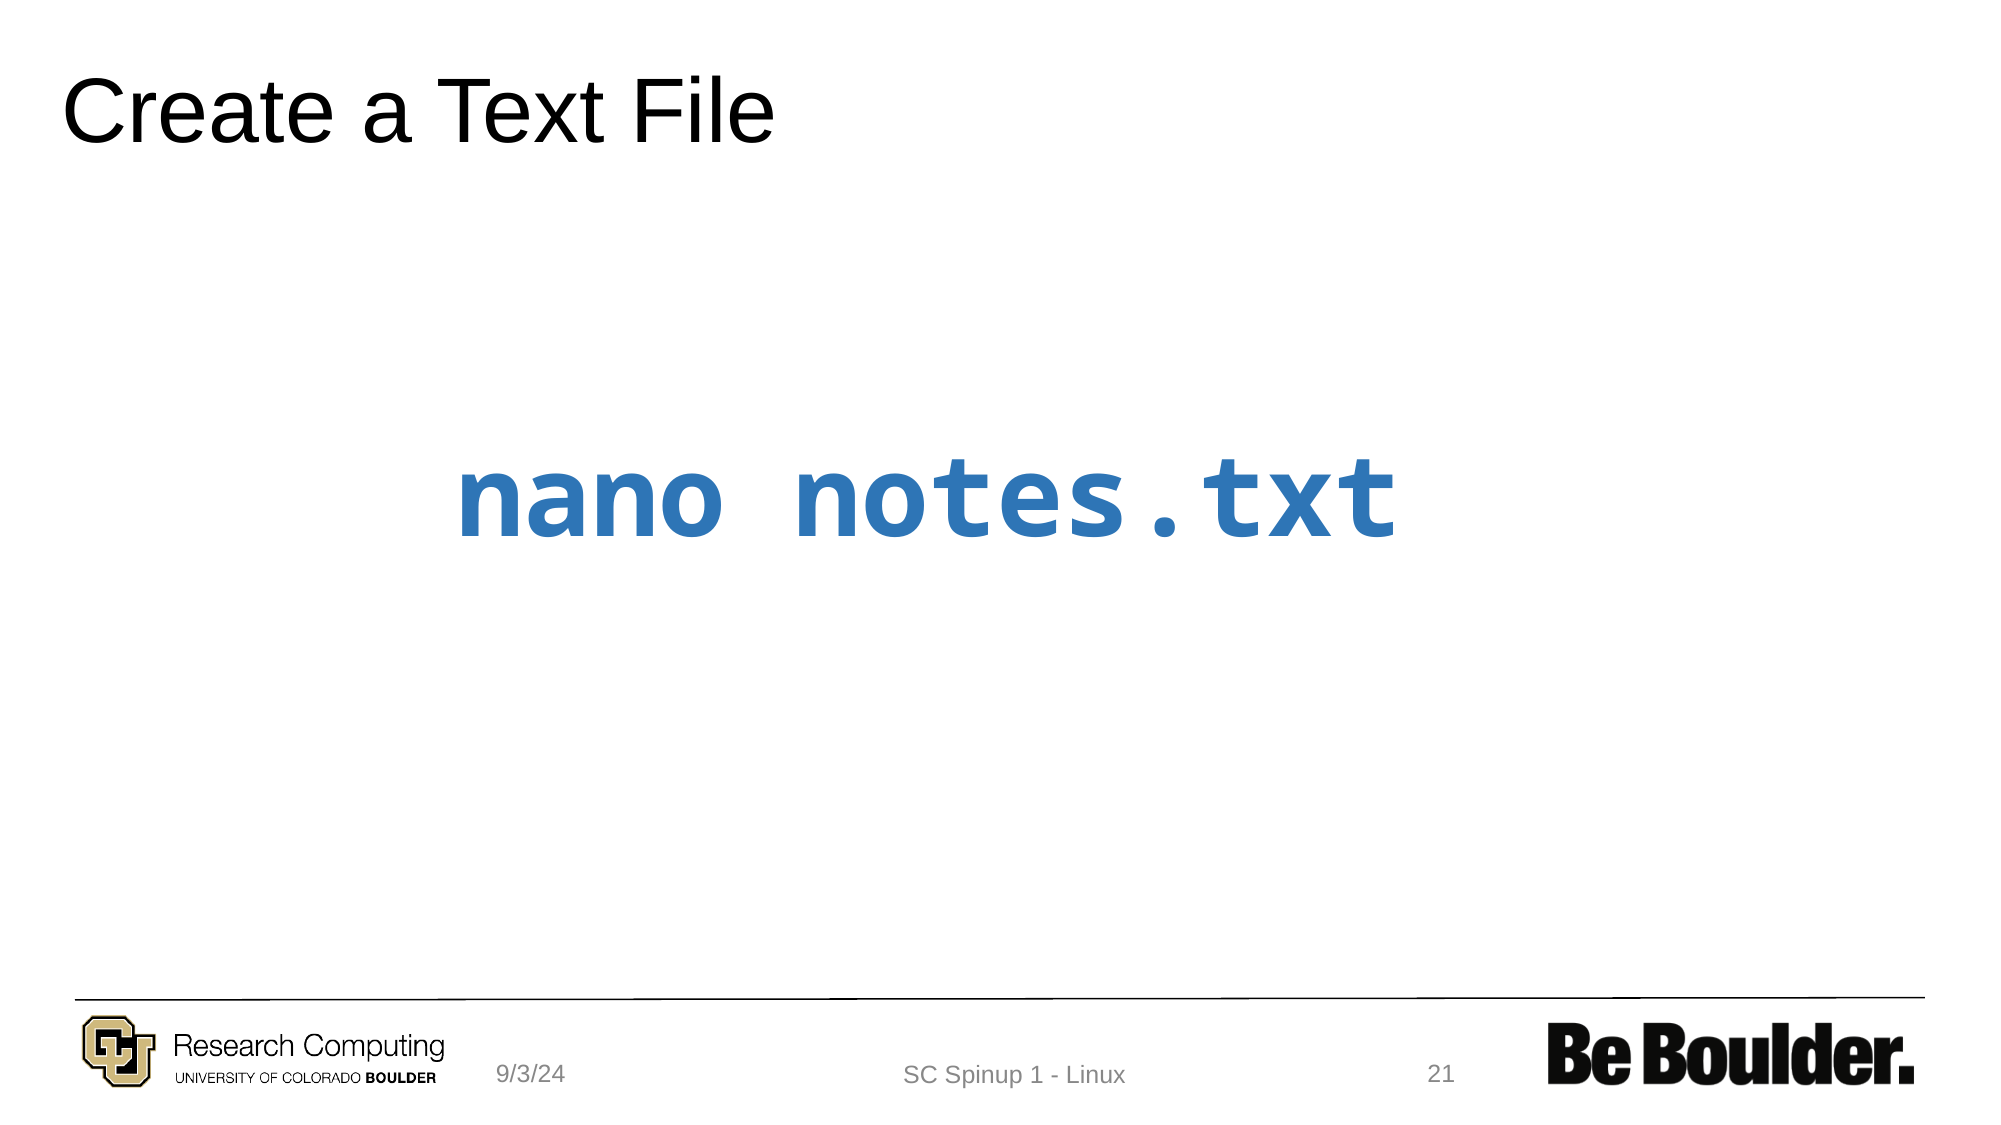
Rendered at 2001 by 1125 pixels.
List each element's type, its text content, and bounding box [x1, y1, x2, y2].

picture [81, 1015, 444, 1088]
slide_number 21 [1412, 1042, 1525, 1103]
title Create a Text File [59, 9, 1941, 200]
footer SC Spinup 1 - Linux [676, 745, 1352, 1125]
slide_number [480, 1042, 615, 1103]
picture [1524, 1015, 1938, 1088]
text_box nano notes.txt [453, 285, 1574, 694]
